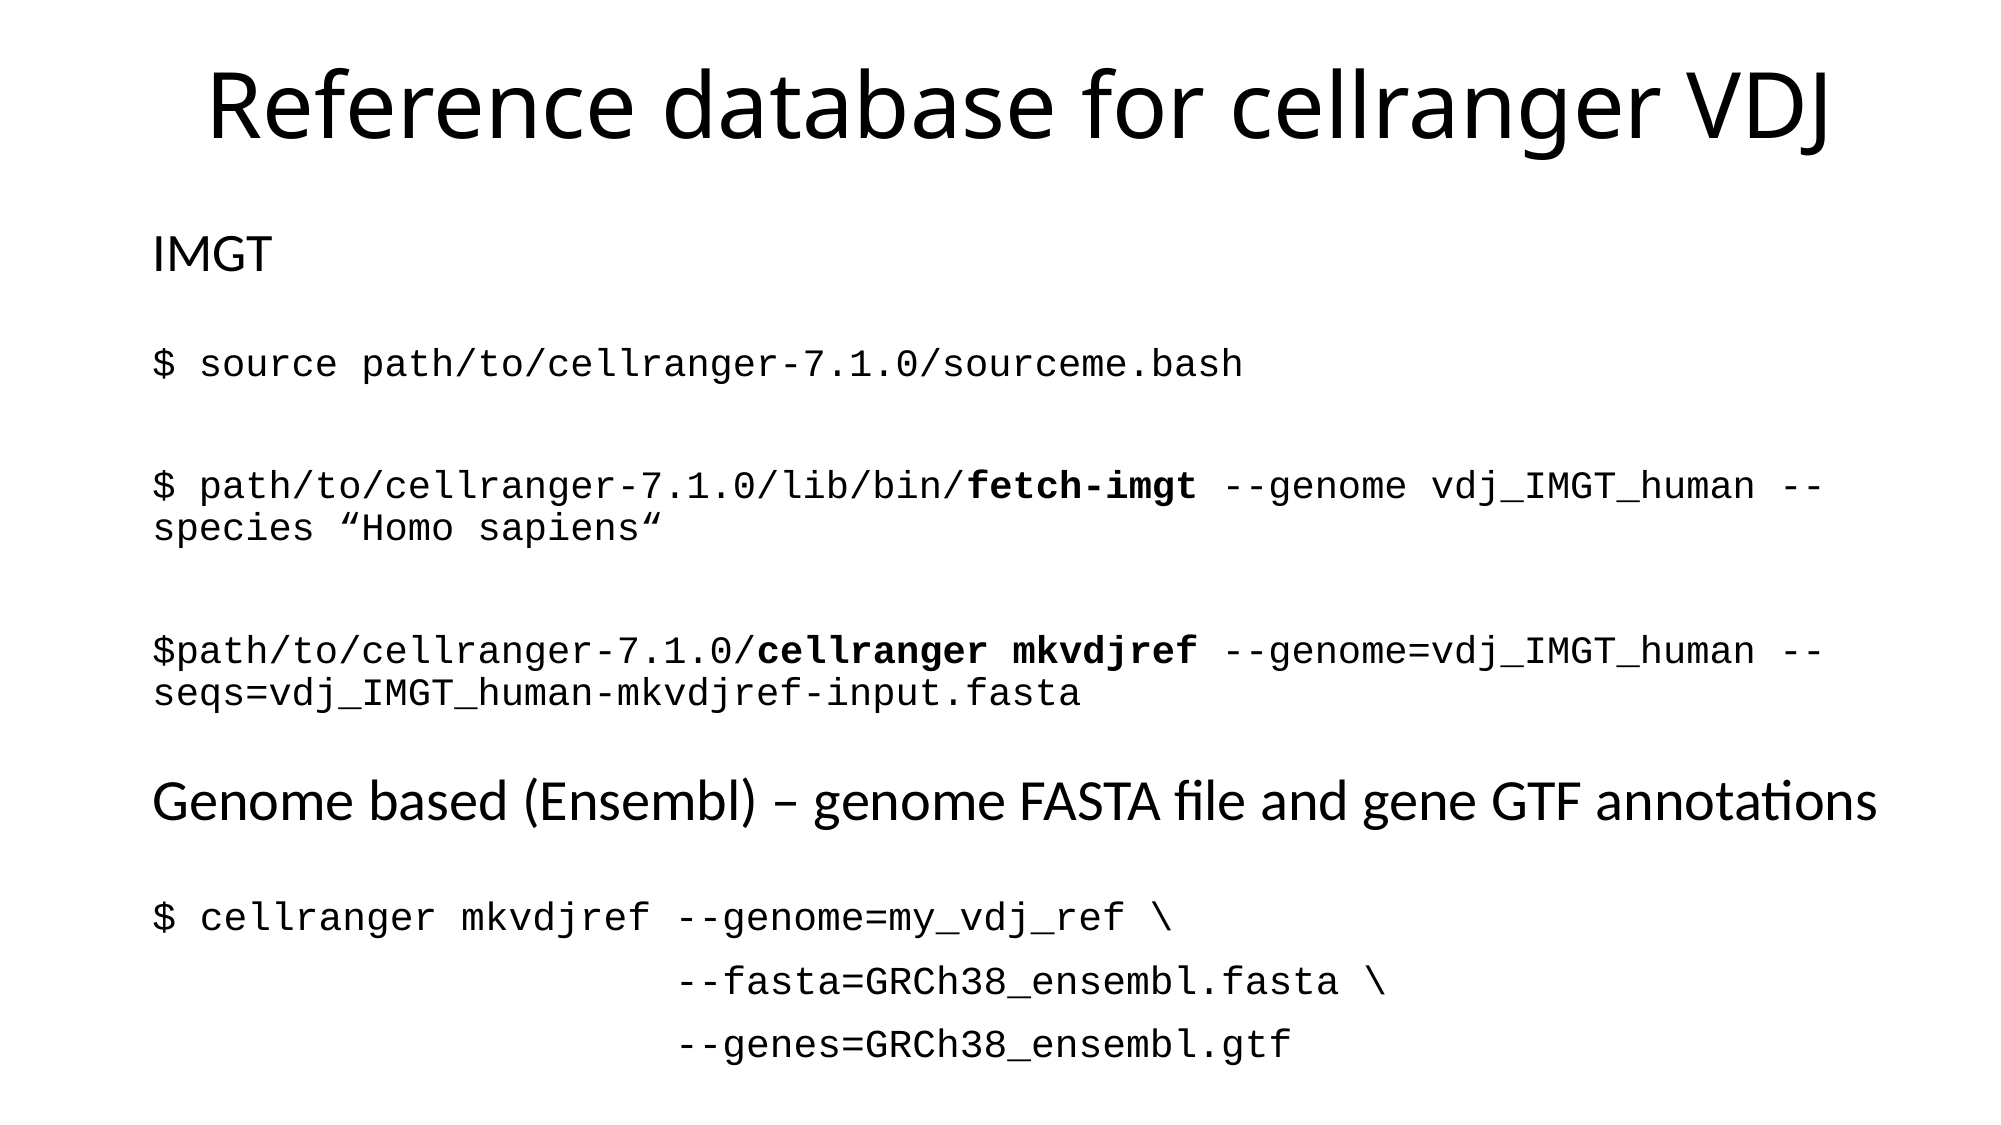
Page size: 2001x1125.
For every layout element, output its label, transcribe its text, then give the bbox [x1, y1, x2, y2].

text_box IMGT $ source path/to/cellranger-7.1.0/sourceme.bash $ path/to/cellranger-7.1.0/lib/bin/fetch-imgt --genome vdj_IMGT_human --species “Homo sapiens“ $path/to/cellranger-7.1.0/cellranger mkvdjref --genome=vdj_IMGT_human --seqs=vdj_IMGT_human-mkvdjref-input.fasta [137, 217, 1901, 721]
title Reference database for cellranger VDJ [190, 0, 1916, 218]
list Genome based (Ensembl) – genome FASTA file and gene GTF annotations $ cellranger mkvdjref --genome=my_vdj_ref \ --fasta=GRCh38_ensembl.fasta \ --genes=GRCh38_ensembl.gtf [137, 762, 1901, 1125]
